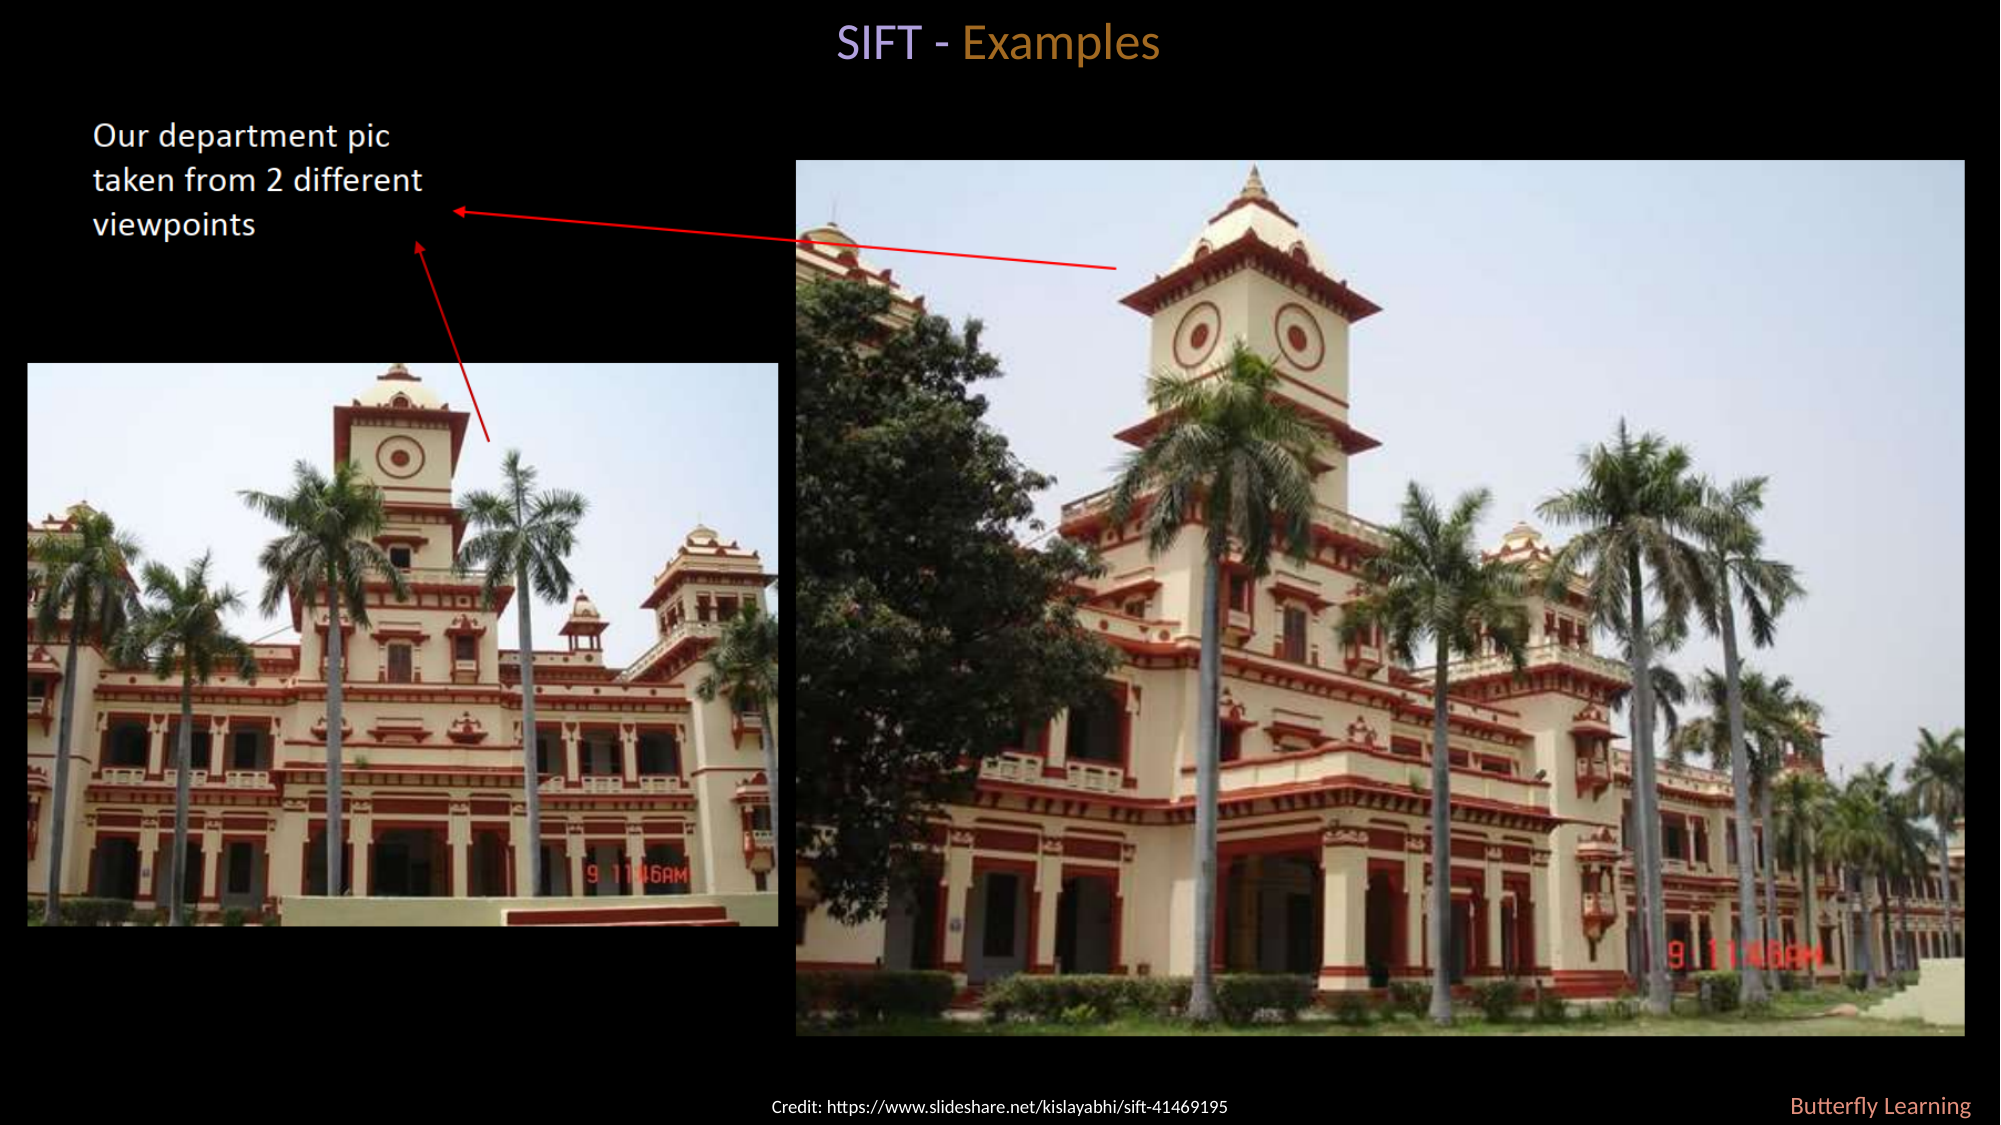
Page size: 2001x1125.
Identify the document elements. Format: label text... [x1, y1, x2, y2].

text_box Credit: https://www.slideshare.net/kislayabhi/sift-41469195 [500, 1087, 1500, 1125]
text_box SIFT - Examples [821, 0, 1179, 78]
picture [22, 78, 1977, 1064]
text_box Butterfly Learning [1762, 1083, 2000, 1125]
